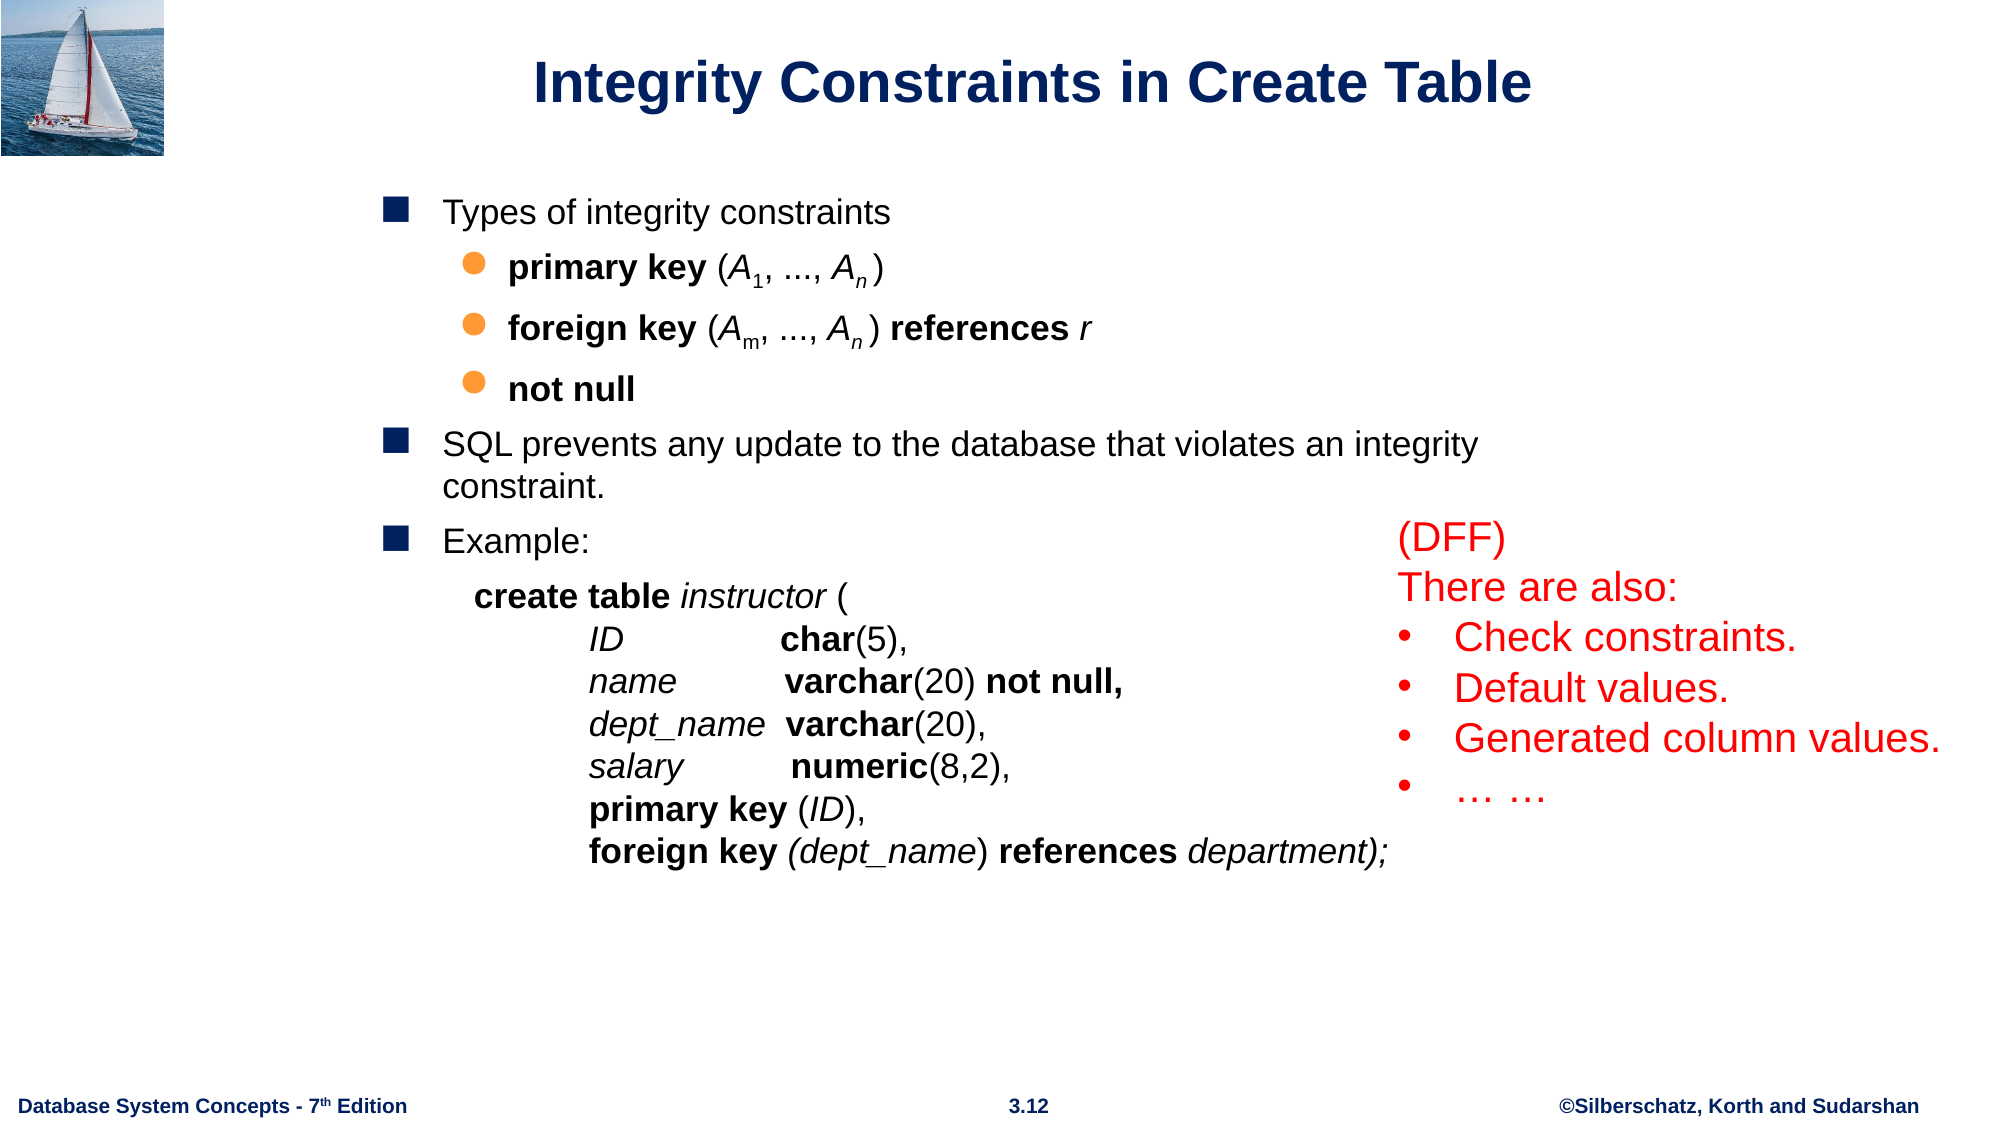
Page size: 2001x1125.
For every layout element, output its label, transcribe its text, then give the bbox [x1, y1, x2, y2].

text_box (DFF) There are also: Check constraints. Default values. Generated column values. … … [1382, 502, 1957, 818]
list Types of integrity constraints primary key (A1, ..., An ) foreign key (Am, ..., An ) references r not null SQL prevents any update to the database that violates an integrity constraint. Example: create table instructor ( ID char(5), name varchar(20) not null, dept_name varchar(20), salary numeric(8,2), primary key (ID), foreign key (dept_name) references department); [371, 182, 1604, 967]
title Integrity Constraints in Create Table [370, 21, 1697, 122]
picture [1, 0, 164, 156]
